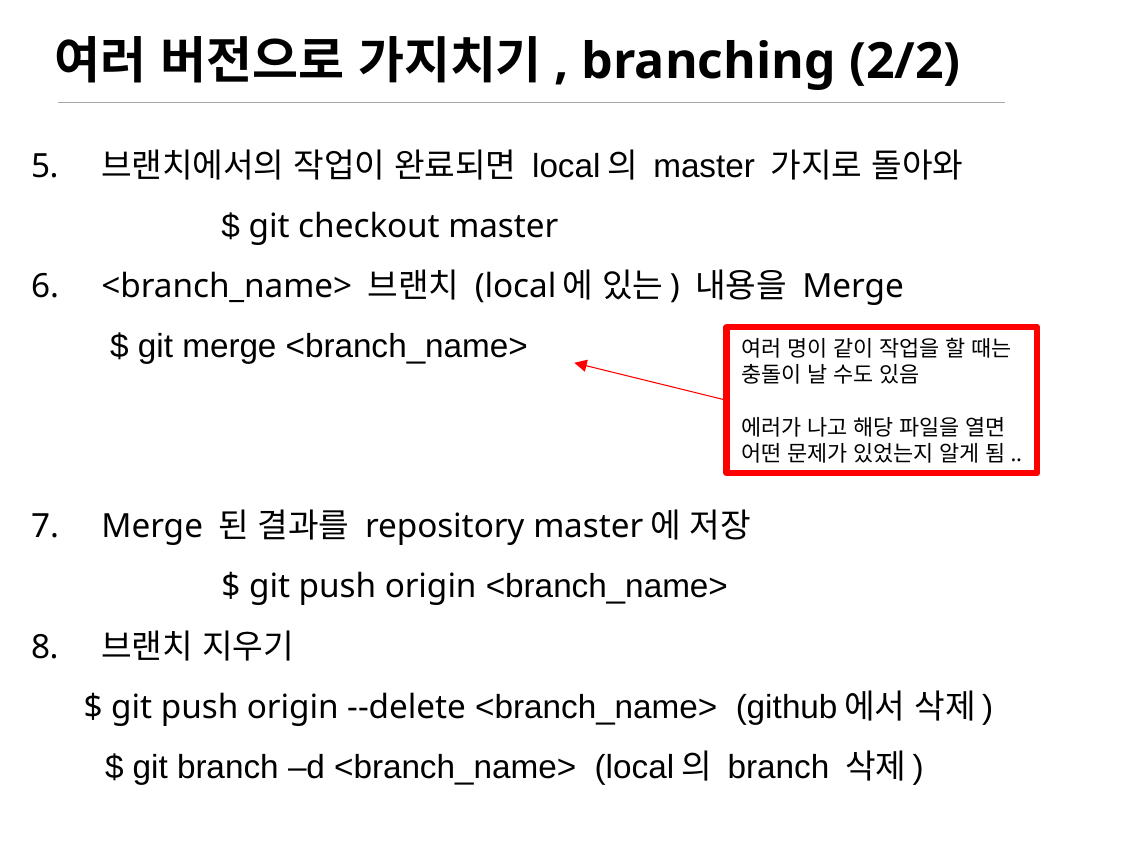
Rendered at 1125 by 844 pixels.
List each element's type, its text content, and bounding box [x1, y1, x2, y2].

text_box 여러 명이 같이 작업을 할 때는 충돌이 날 수도 있음 에러가 나고 해당 파일을 열면 어떤 문제가 있었는지 알게 됨.. [726, 327, 1038, 474]
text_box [574, 362, 716, 402]
list 브랜치에서의 작업이 완료되면 local의 master 가지로 돌아와 $ git checkout master <branch_name> 브랜치 (local에 있는) 내용을 Merge $ git merge <branch_name> Merge 된 결과를 repository master에 저장 $ git push origin <branch_name> 브랜치 지우기 $ git push origin --delete <branch_name> (github에서 삭제) $ git branch –d <branch_name> (local의 branch 삭제) [30, 124, 1095, 800]
title 여러 버전으로 가지치기, branching (2/2) [54, 34, 1125, 92]
